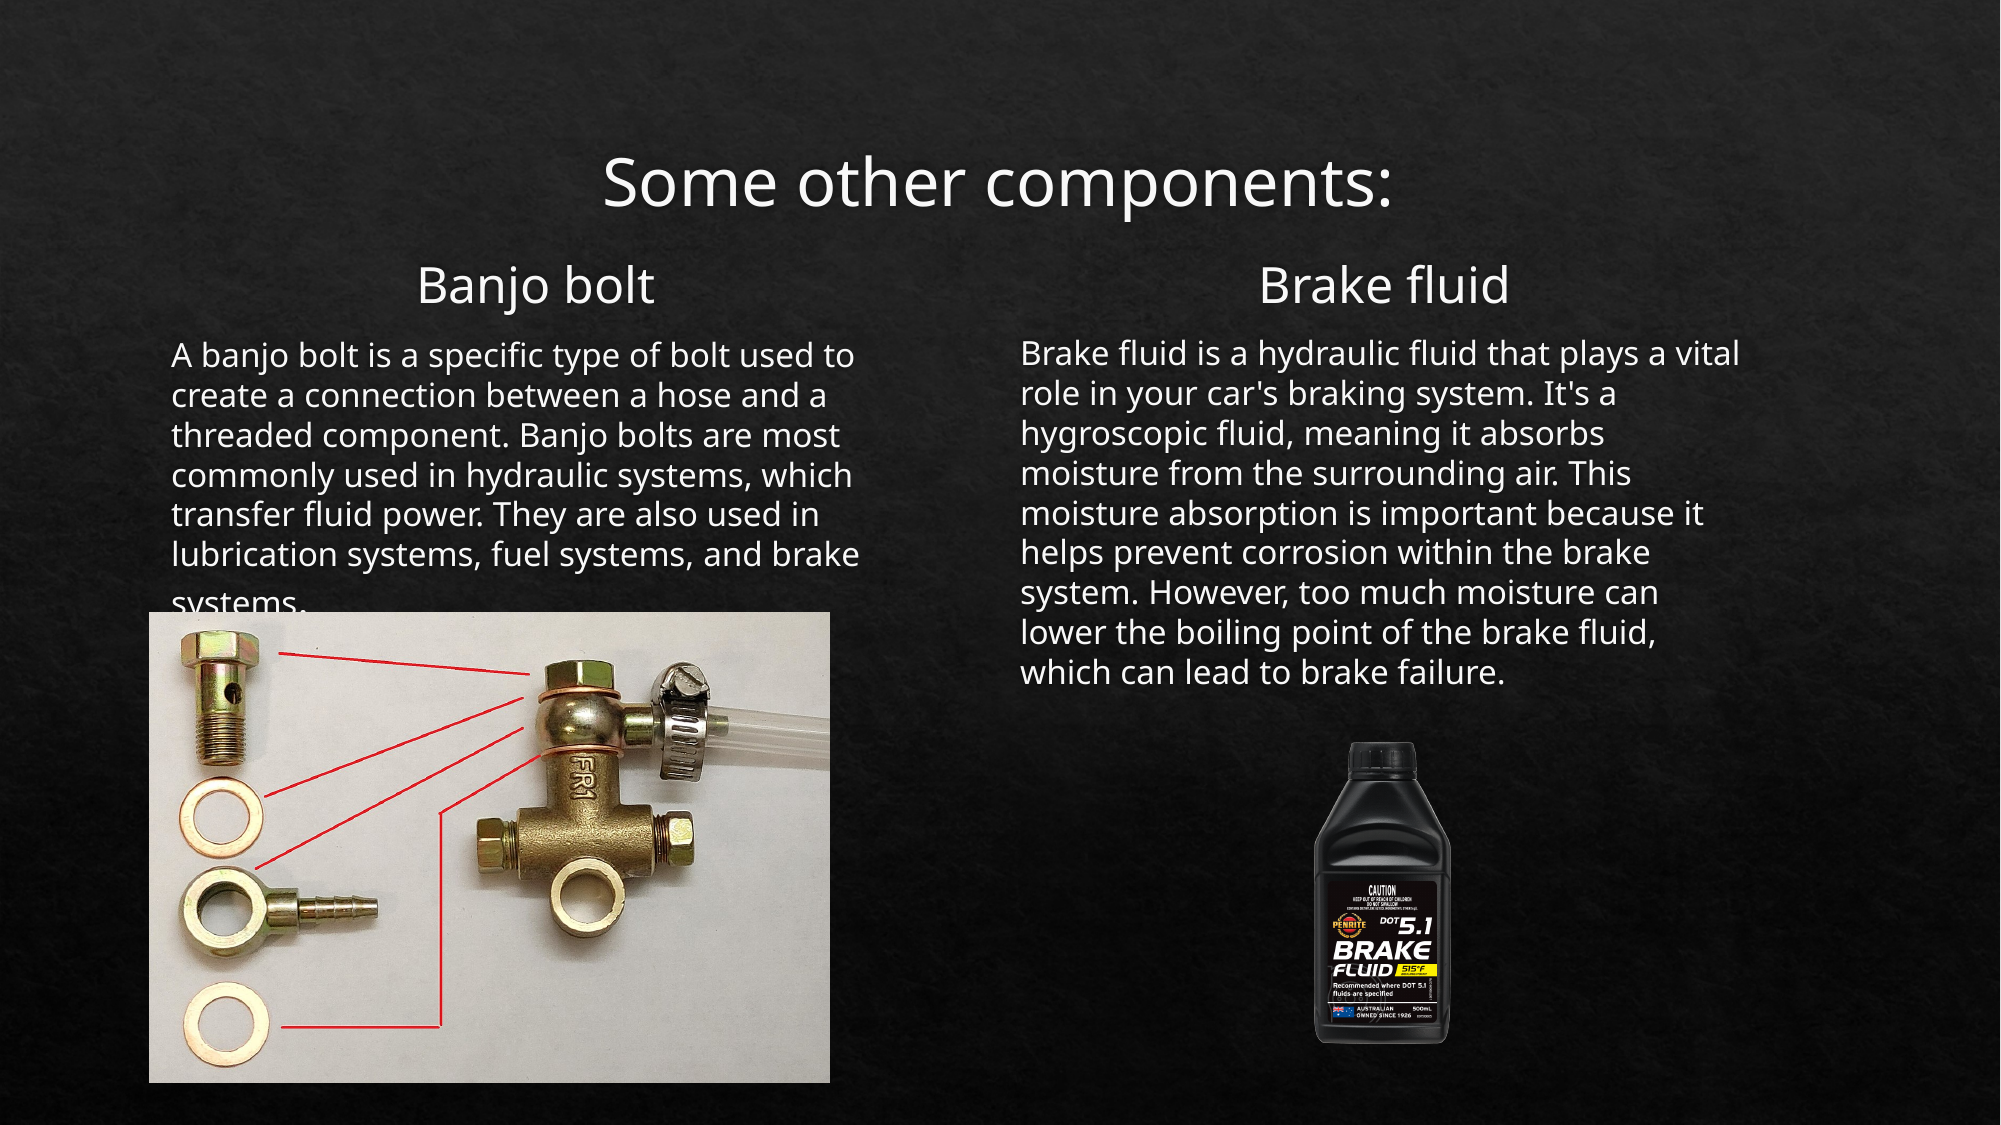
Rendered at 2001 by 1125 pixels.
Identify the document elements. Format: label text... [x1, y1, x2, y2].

list Banjo bolt A banjo bolt is a specific type of bolt used to create a connection between a hose and a threaded component. Banjo bolts are most commonly used in hydraulic systems, which transfer fluid power. They are also used in lubrication systems, fuel systems, and brake systems. [149, 245, 917, 1006]
picture [149, 612, 830, 1083]
text_box Brake fluid Brake fluid is a hydraulic fluid that plays a vital role in your car's braking system. It's a hygroscopic fluid, meaning it absorbs moisture from the surrounding air. This moisture absorption is important because it helps prevent corrosion within the brake system. However, too much moisture can lower the boiling point of the brake fluid, which can lead to brake failure. [999, 245, 1766, 1006]
title Some other components: [149, 99, 1849, 260]
picture [1291, 737, 1474, 1051]
